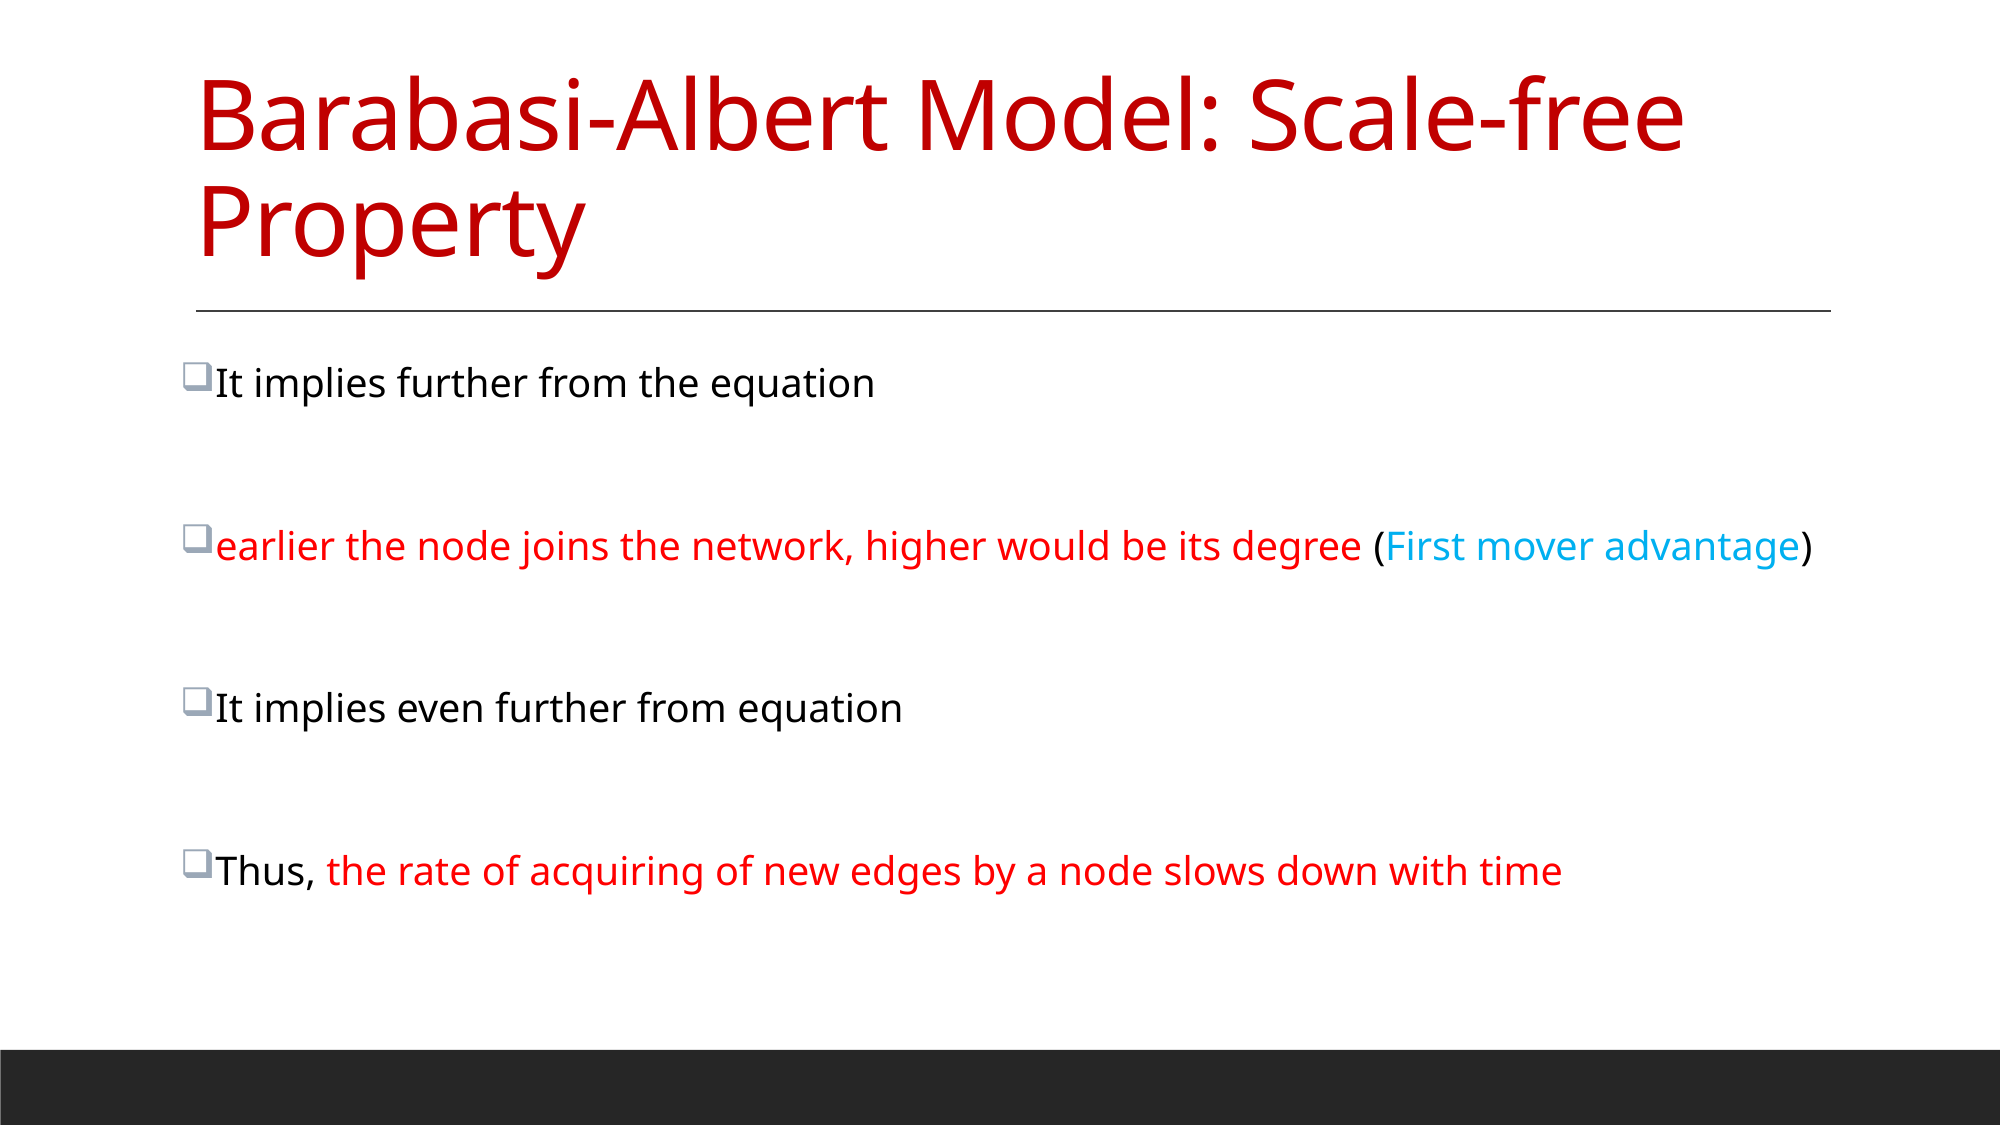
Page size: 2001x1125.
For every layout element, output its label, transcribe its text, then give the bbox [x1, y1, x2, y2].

title Barabasi-Albert Model: Scale-free Property [180, 47, 1830, 285]
